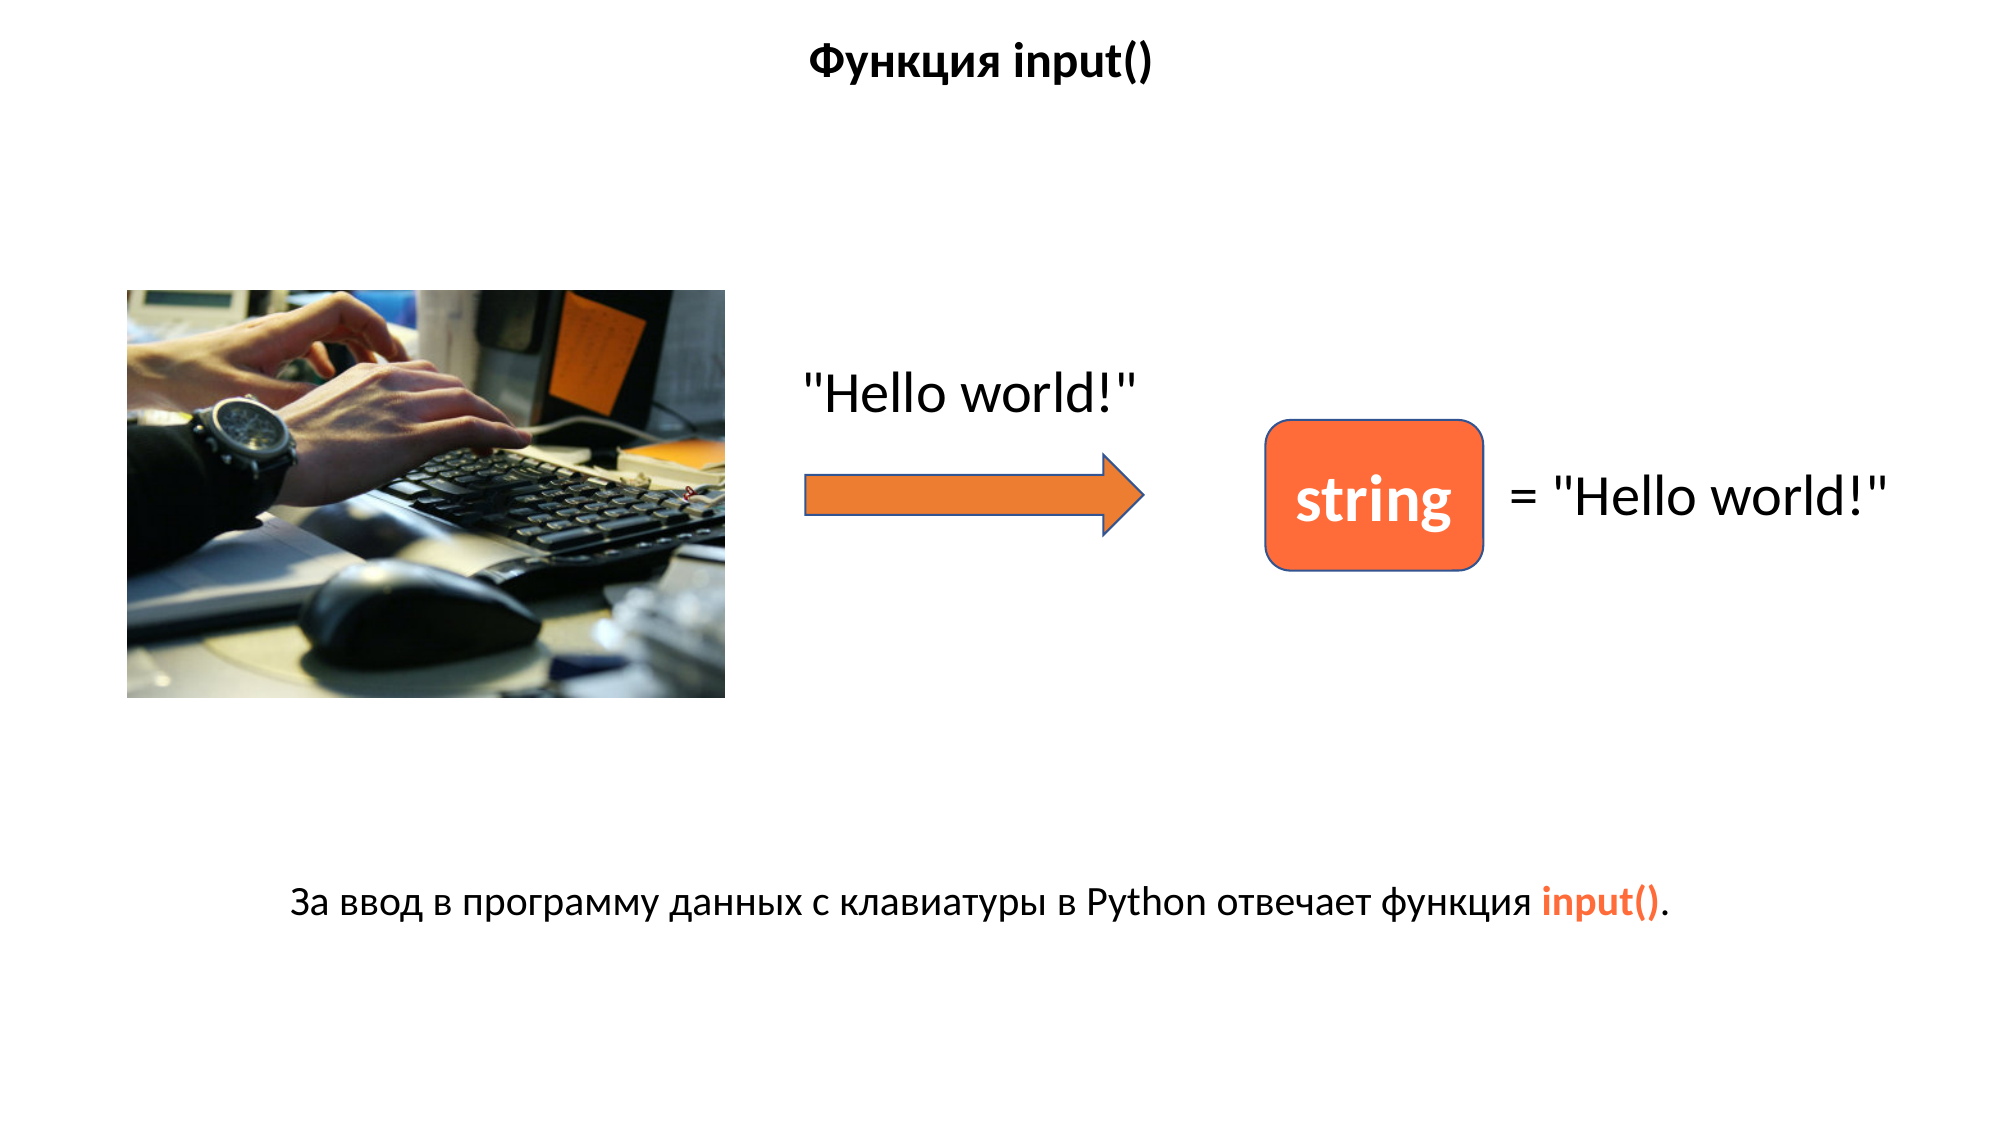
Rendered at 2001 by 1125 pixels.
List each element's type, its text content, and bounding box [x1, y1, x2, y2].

text_box = "Hello world!" [1494, 449, 1937, 535]
text_box "Hello world!" [786, 347, 1165, 433]
text_box За ввод в программу данных с клавиатуры в Python отвечает функция input(). [274, 866, 1794, 932]
text_box string [1264, 418, 1485, 572]
text_box [804, 452, 1145, 538]
picture [127, 290, 725, 698]
text_box Функция input() [794, 20, 1207, 96]
